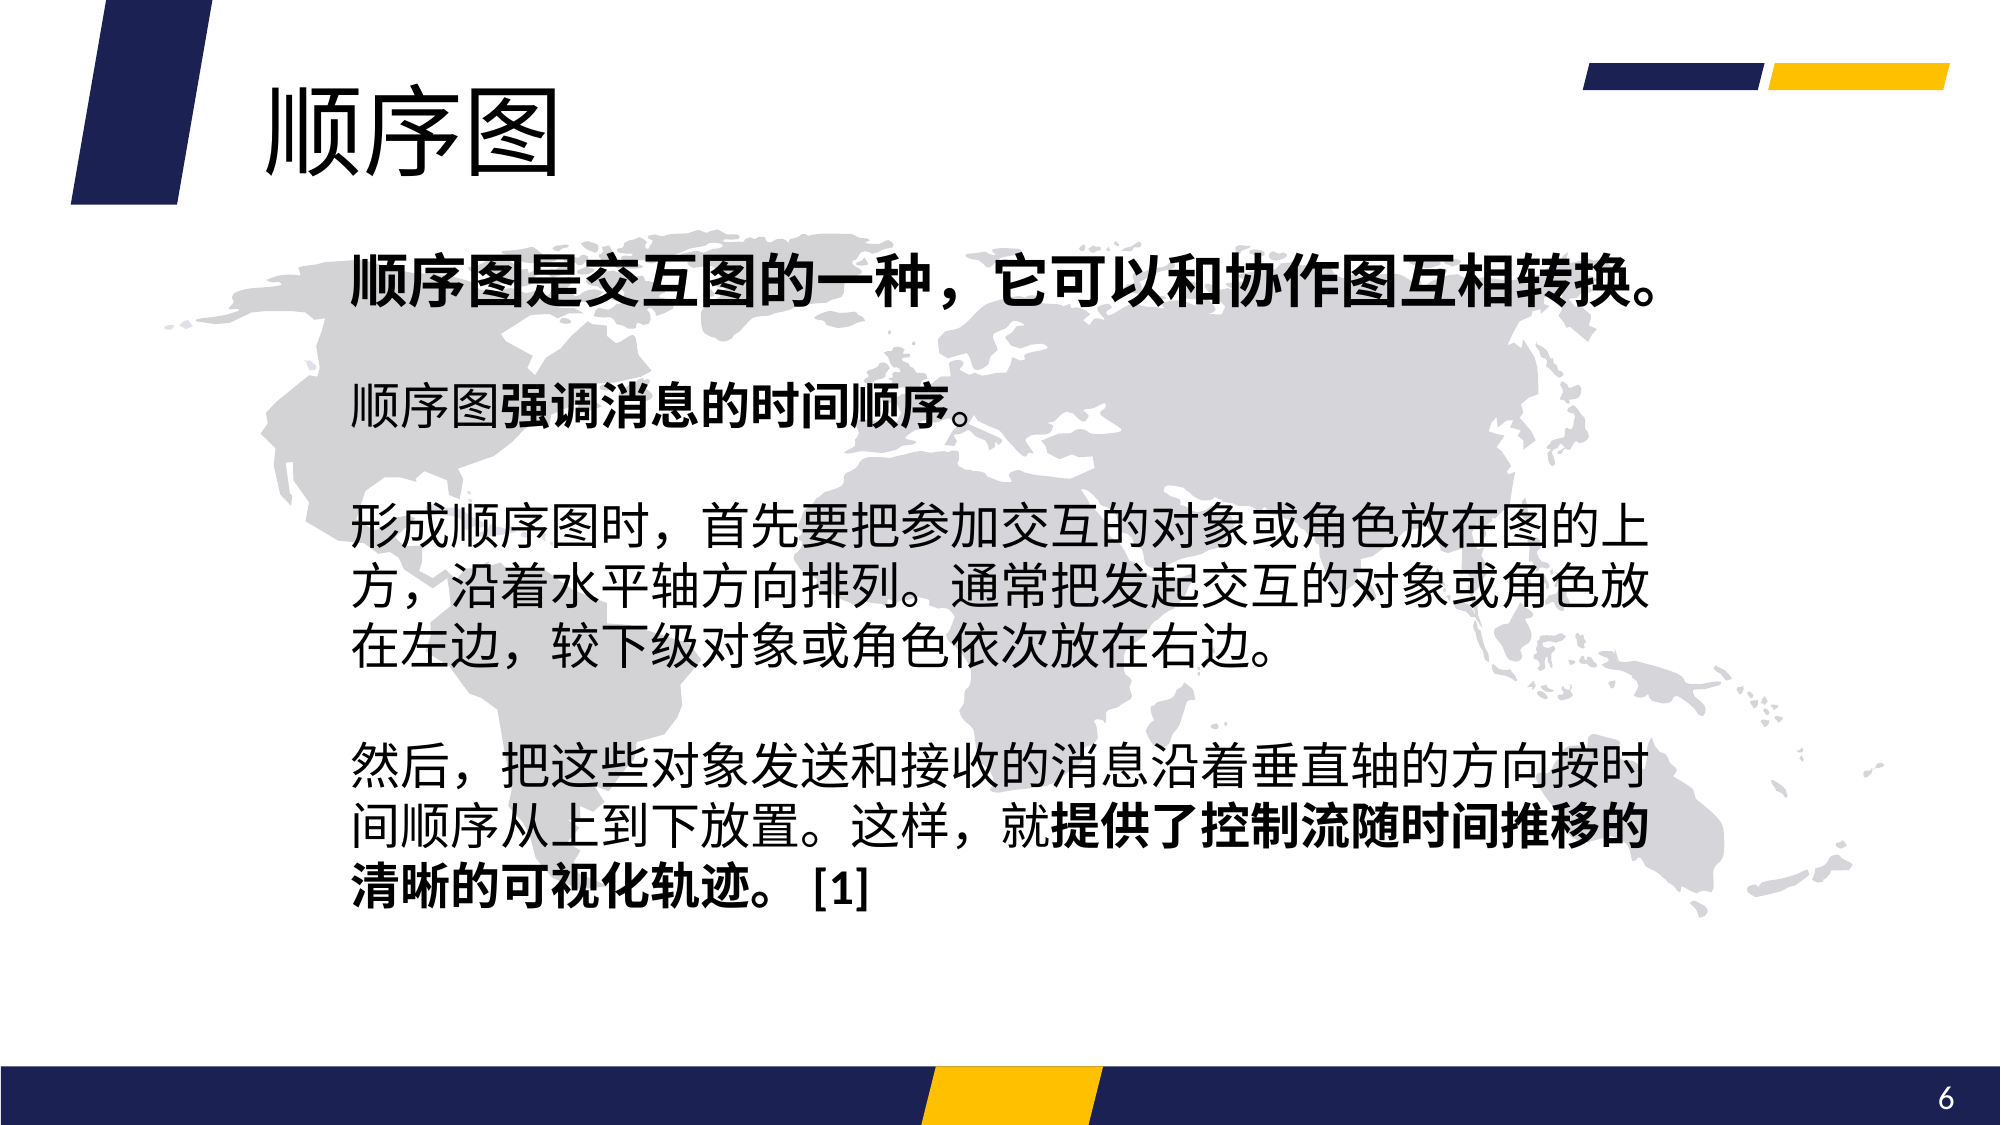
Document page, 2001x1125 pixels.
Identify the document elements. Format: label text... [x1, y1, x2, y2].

slide_number 6 [1503, 1065, 1970, 1125]
text_box [68, 0, 215, 207]
text_box [0, 1064, 935, 1125]
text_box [163, 229, 1885, 918]
text_box [919, 1064, 1106, 1125]
text_box 顺序图 [244, 58, 2000, 199]
text_box [1091, 1064, 2000, 1125]
